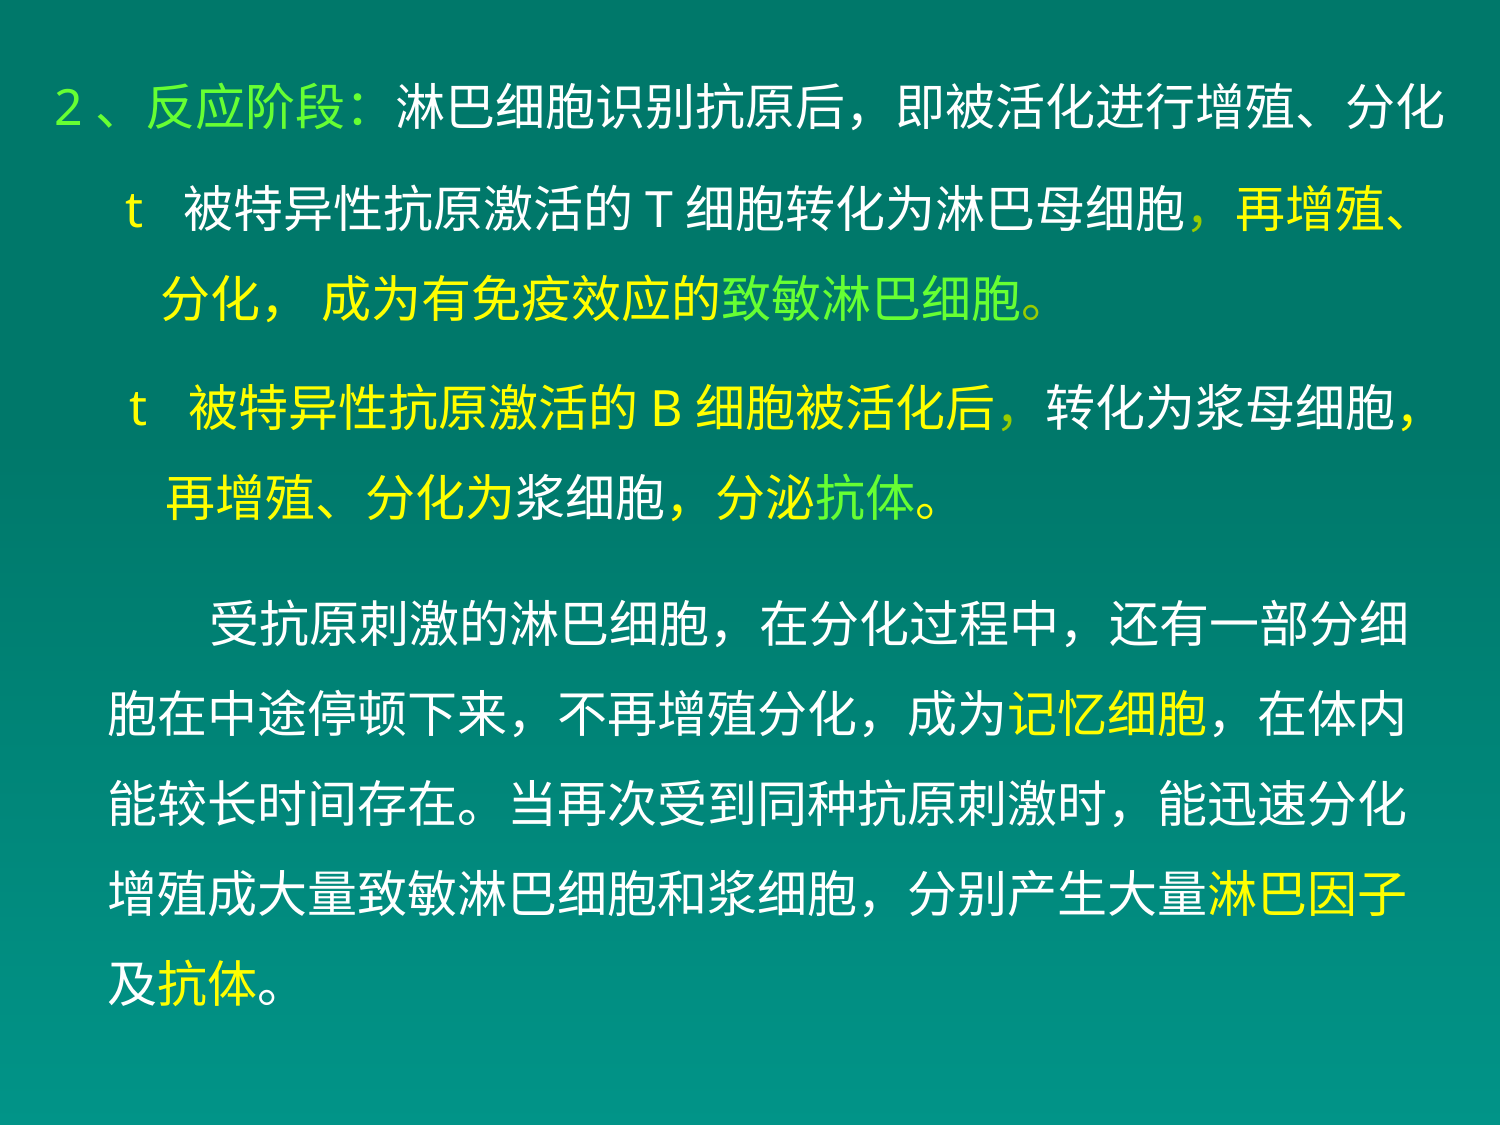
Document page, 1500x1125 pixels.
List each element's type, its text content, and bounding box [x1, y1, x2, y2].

text_box 被特异性抗原激活的T细胞转化为淋巴母细胞，再增殖、分化， 成为有免疫效应的致敏淋巴细胞。 [110, 140, 1460, 411]
text_box 受抗原刺激的淋巴细胞，在分化过程中，还有一部分细胞在中途停顿下来，不再增殖分化，成为记忆细胞，在体内能较长时间存在。当再次受到同种抗原刺激时，能迅速分化增殖成大量致敏淋巴细胞和浆细胞，分别产生大量淋巴因子及抗体。 [92, 554, 1458, 1020]
text_box 2、反应阶段：淋巴细胞识别抗原后，即被活化进行增殖、分化 [39, 67, 1460, 143]
text_box 被特异性抗原激活的B细胞被活化后，转化为浆母细胞，再增殖、分化为浆细胞，分泌抗体。 [115, 339, 1462, 534]
